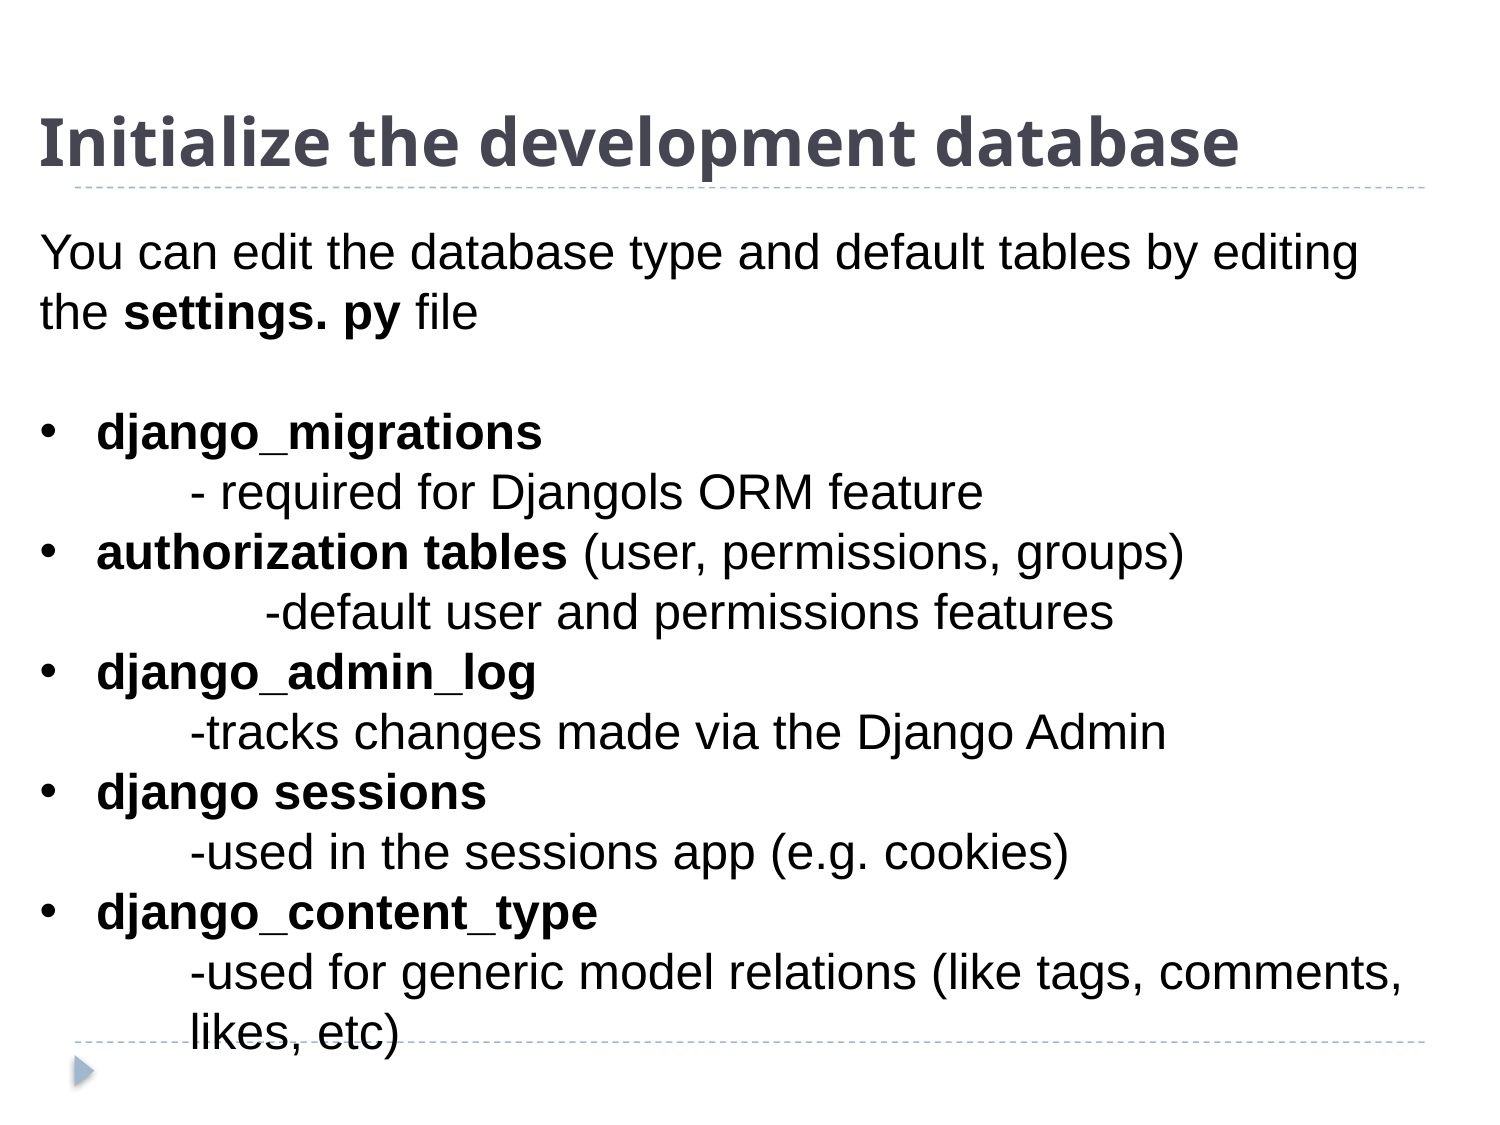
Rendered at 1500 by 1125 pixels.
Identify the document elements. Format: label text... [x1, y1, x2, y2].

text_box You can edit the database type and default tables by editing the settings. py file django_migrations - required for Djangols ORM feature authorization tables (user, permissions, groups) -default user and permissions features django_admin_log -tracks changes made via the Django Admin django sessions -used in the sessions app (e.g. cookies) django_content_type -used for generic model relations (like tags, comments, likes, etc) [24, 212, 1435, 1068]
title Initialize the development database [24, 24, 1425, 188]
